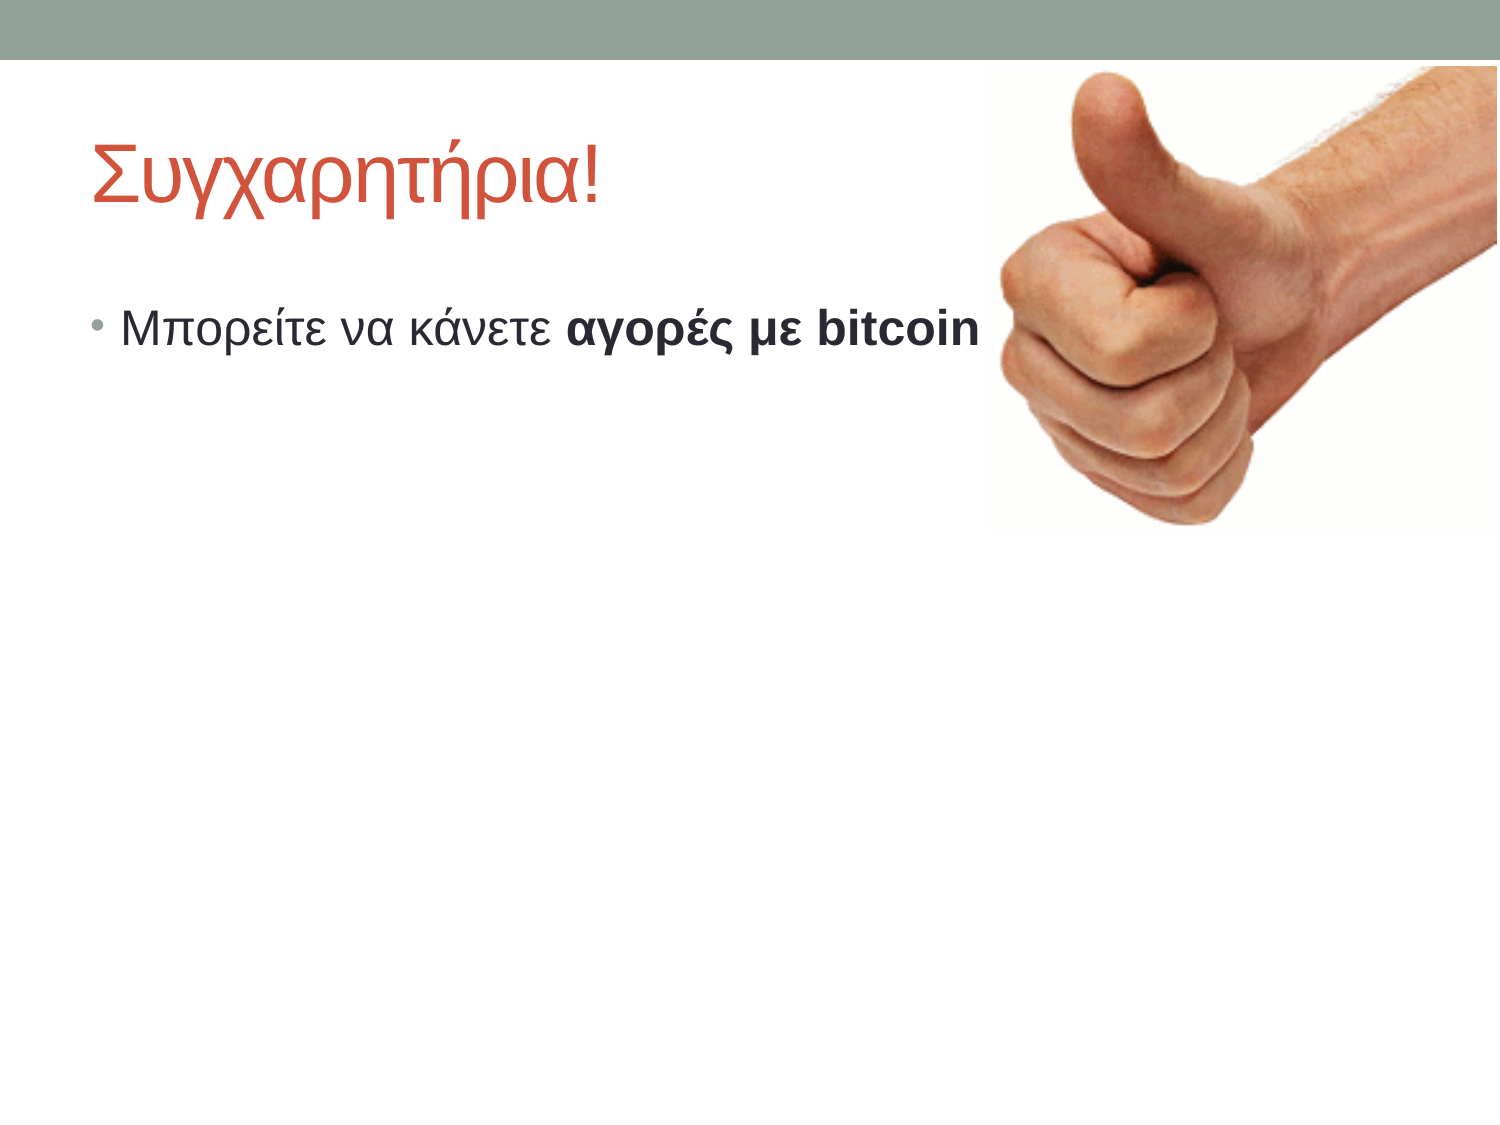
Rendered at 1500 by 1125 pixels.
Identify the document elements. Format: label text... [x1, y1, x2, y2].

list Μπορείτε να κάνετε αγορές με bitcoin [75, 287, 1025, 1063]
title Συγχαρητήρια! [75, 87, 983, 250]
picture [985, 66, 1497, 531]
